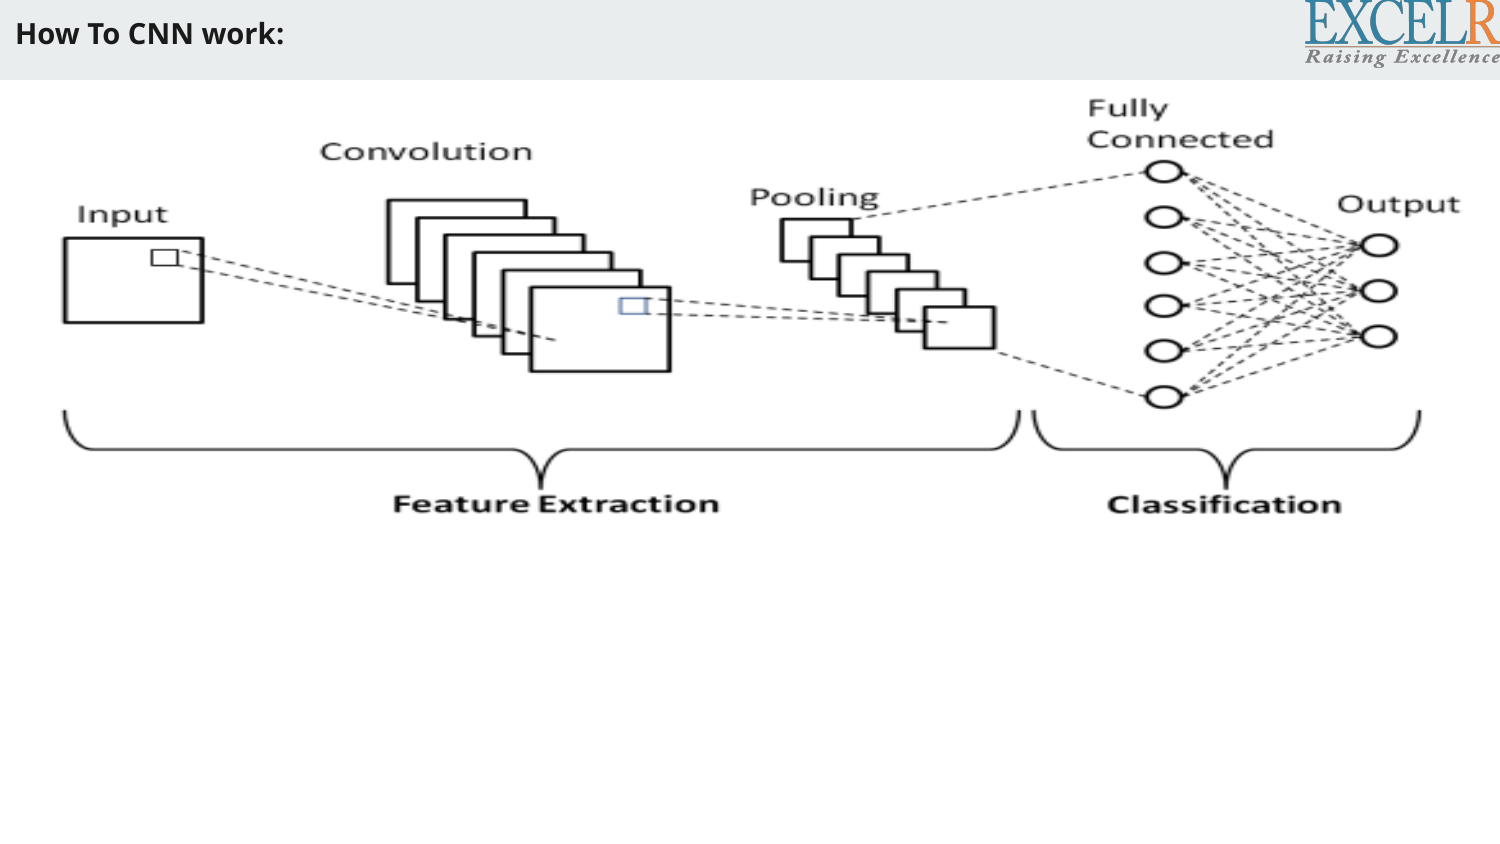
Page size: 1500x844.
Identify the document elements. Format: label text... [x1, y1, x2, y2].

picture [0, 82, 1491, 532]
picture [1305, 0, 1500, 68]
title How To CNN work: [0, 0, 1262, 81]
